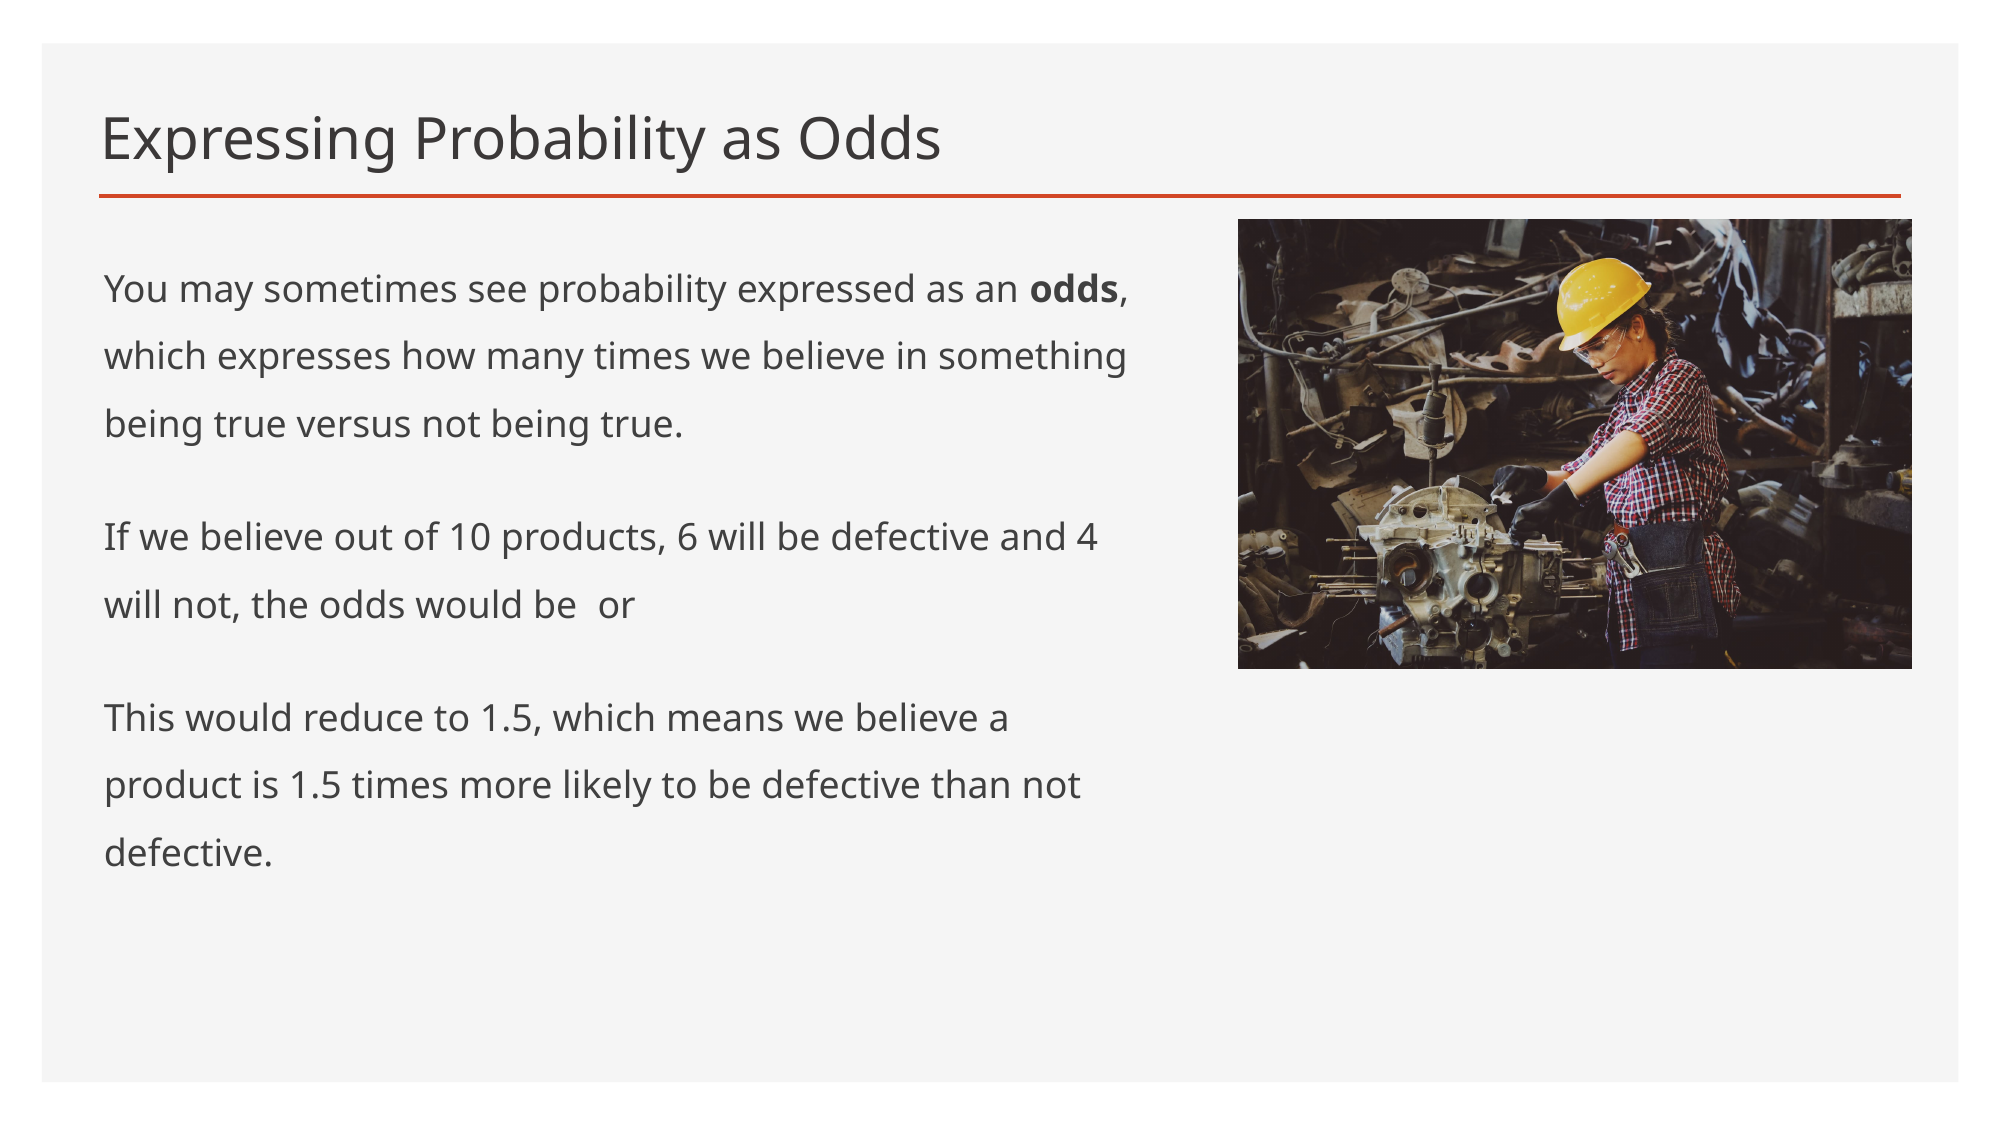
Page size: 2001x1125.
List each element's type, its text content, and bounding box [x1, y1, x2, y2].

title Expressing Probability as Odds [85, 73, 1089, 179]
picture [1238, 219, 1912, 669]
